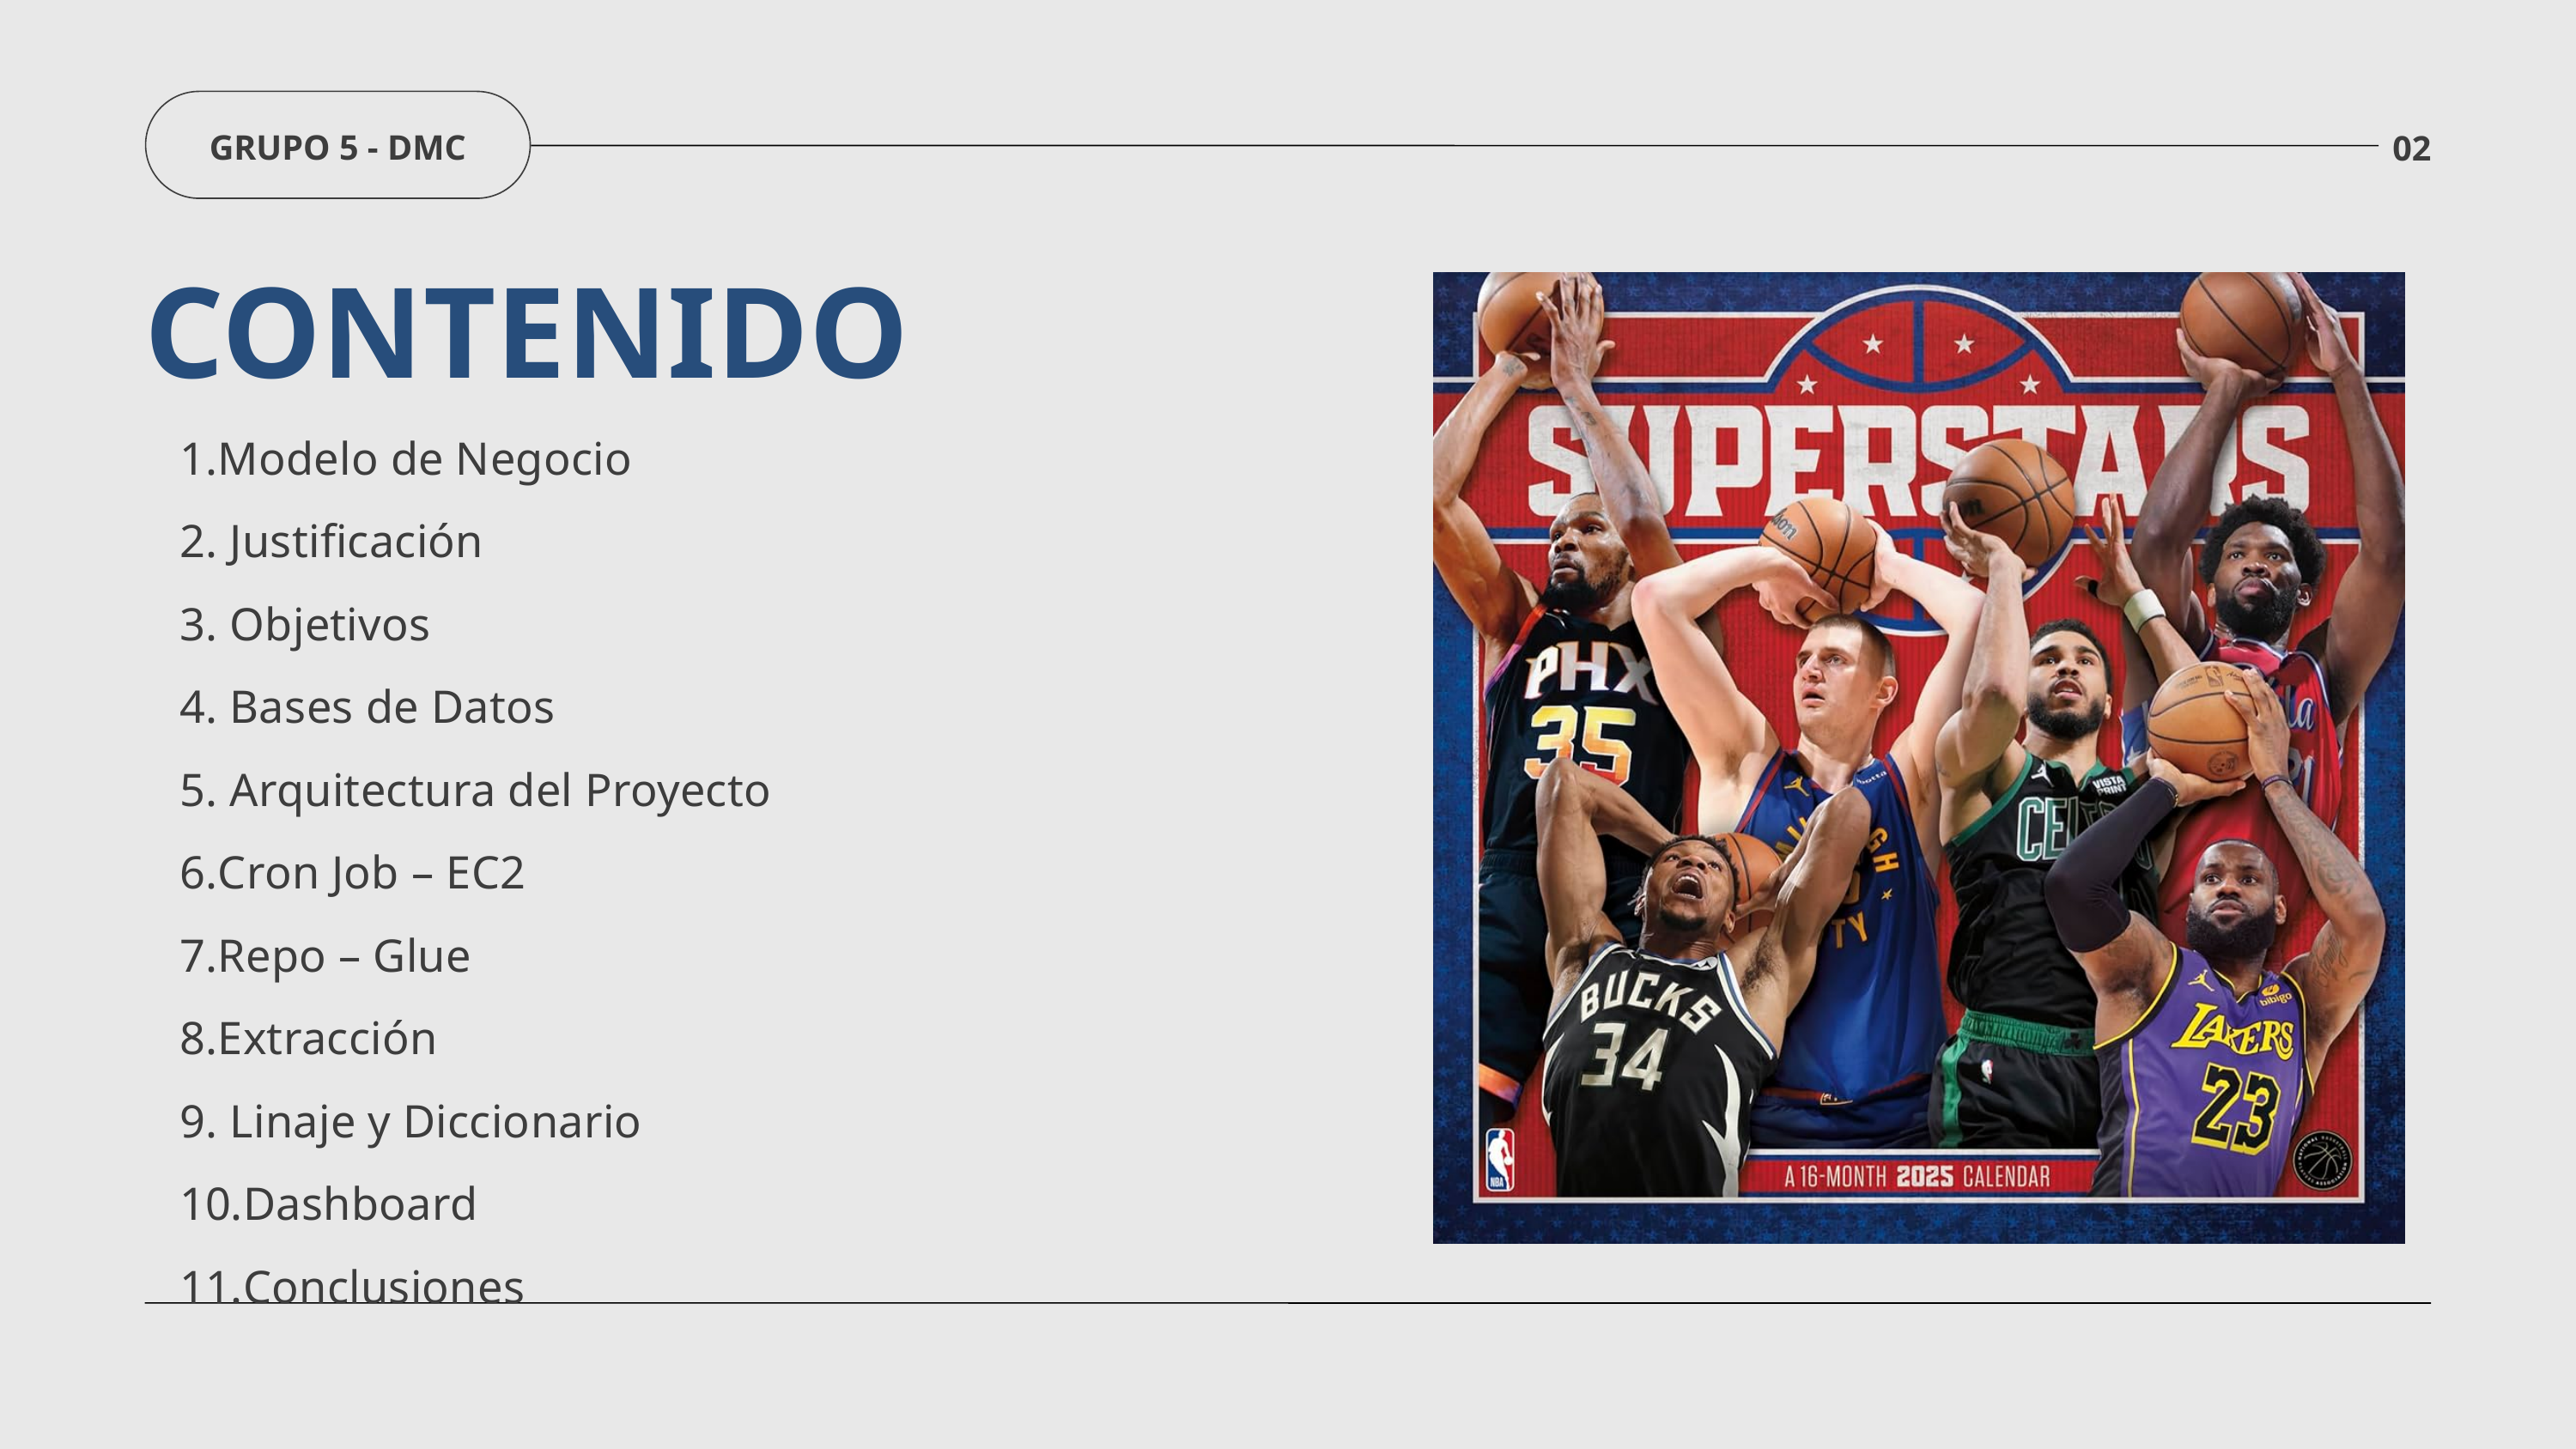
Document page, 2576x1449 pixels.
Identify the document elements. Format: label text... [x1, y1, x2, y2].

picture [1433, 272, 2405, 1245]
text_box 02 [2379, 116, 2432, 167]
text_box Modelo de Negocio Justificación Objetivos Bases de Datos Arquitectura del Proyecto Cron Job – EC2 Repo – Glue Extracción Linaje y Diccionario Dashboard Conclusiones [141, 401, 2057, 1313]
text_box CONTENIDO [144, 252, 2129, 401]
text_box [144, 90, 532, 200]
